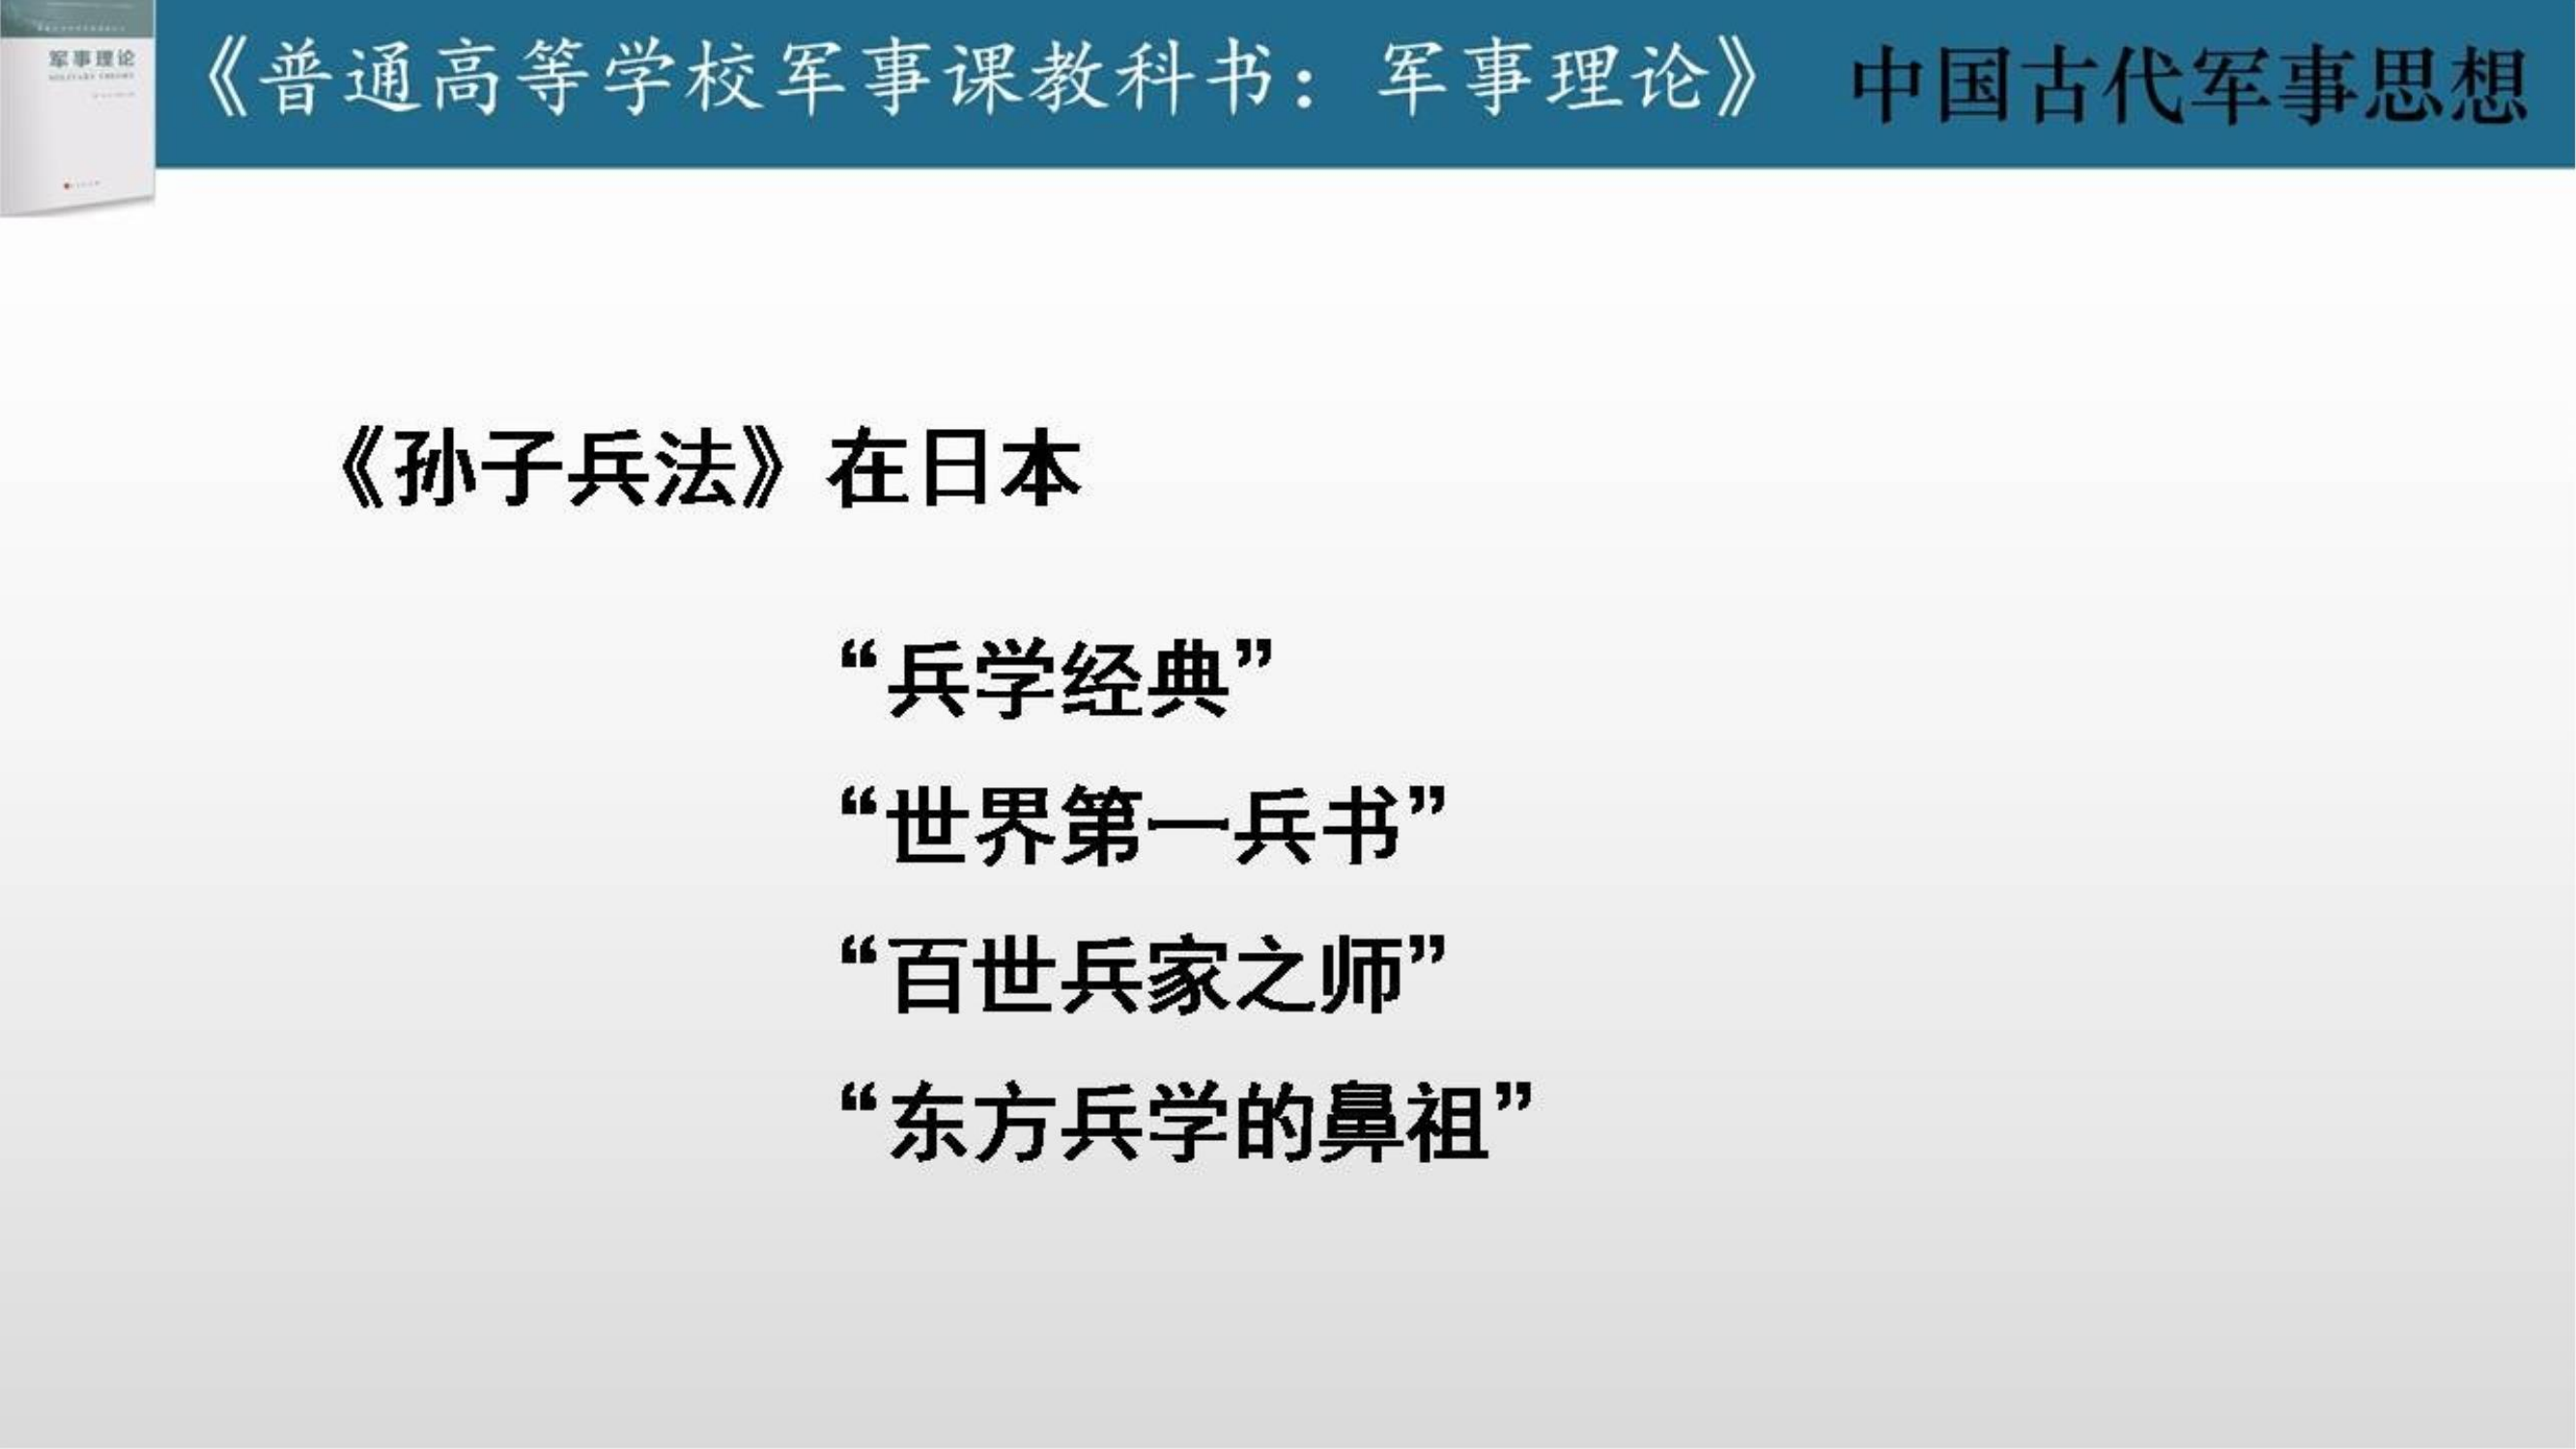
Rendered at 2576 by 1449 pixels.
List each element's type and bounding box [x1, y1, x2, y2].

text_box [0, 0, 2576, 1449]
